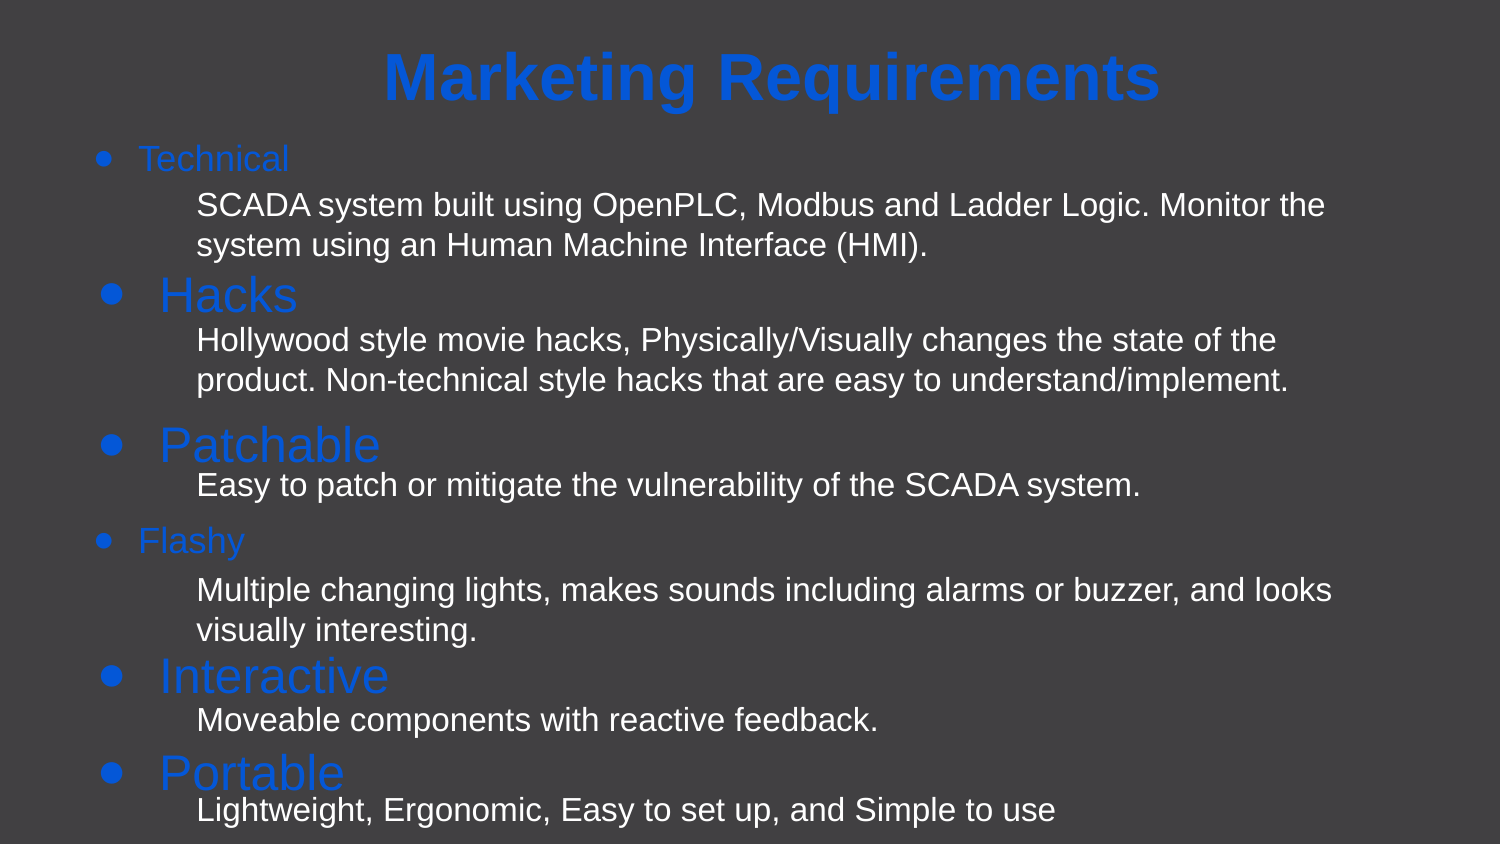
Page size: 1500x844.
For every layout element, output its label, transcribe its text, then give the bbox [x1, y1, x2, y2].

text_box Hollywood style movie hacks, Physically/Visually changes the state of the product. Non-technical style hacks that are easy to understand/implement. [181, 302, 1364, 413]
subtitle Patchable [69, 388, 424, 458]
title Marketing Requirements [18, 18, 1500, 156]
text_box SCADA system built using OpenPLC, Modbus and Ladder Logic. Monitor the system using an Human Machine Interface (HMI). [181, 168, 1364, 279]
text_box Flashy [69, 495, 351, 581]
text_box Lightweight, Ergonomic, Easy to set up, and Simple to use [181, 773, 1364, 844]
text_box Moveable components with reactive feedback. [181, 683, 1364, 754]
subtitle Hacks [69, 258, 365, 329]
text_box Multiple changing lights, makes sounds including alarms or buzzer, and looks visually interesting. [181, 553, 1364, 663]
subtitle Technical [69, 113, 403, 199]
text_box Portable [69, 716, 389, 787]
text_box Interactive [69, 640, 417, 710]
text_box Easy to patch or mitigate the vulnerability of the SCADA system. [181, 448, 1364, 519]
